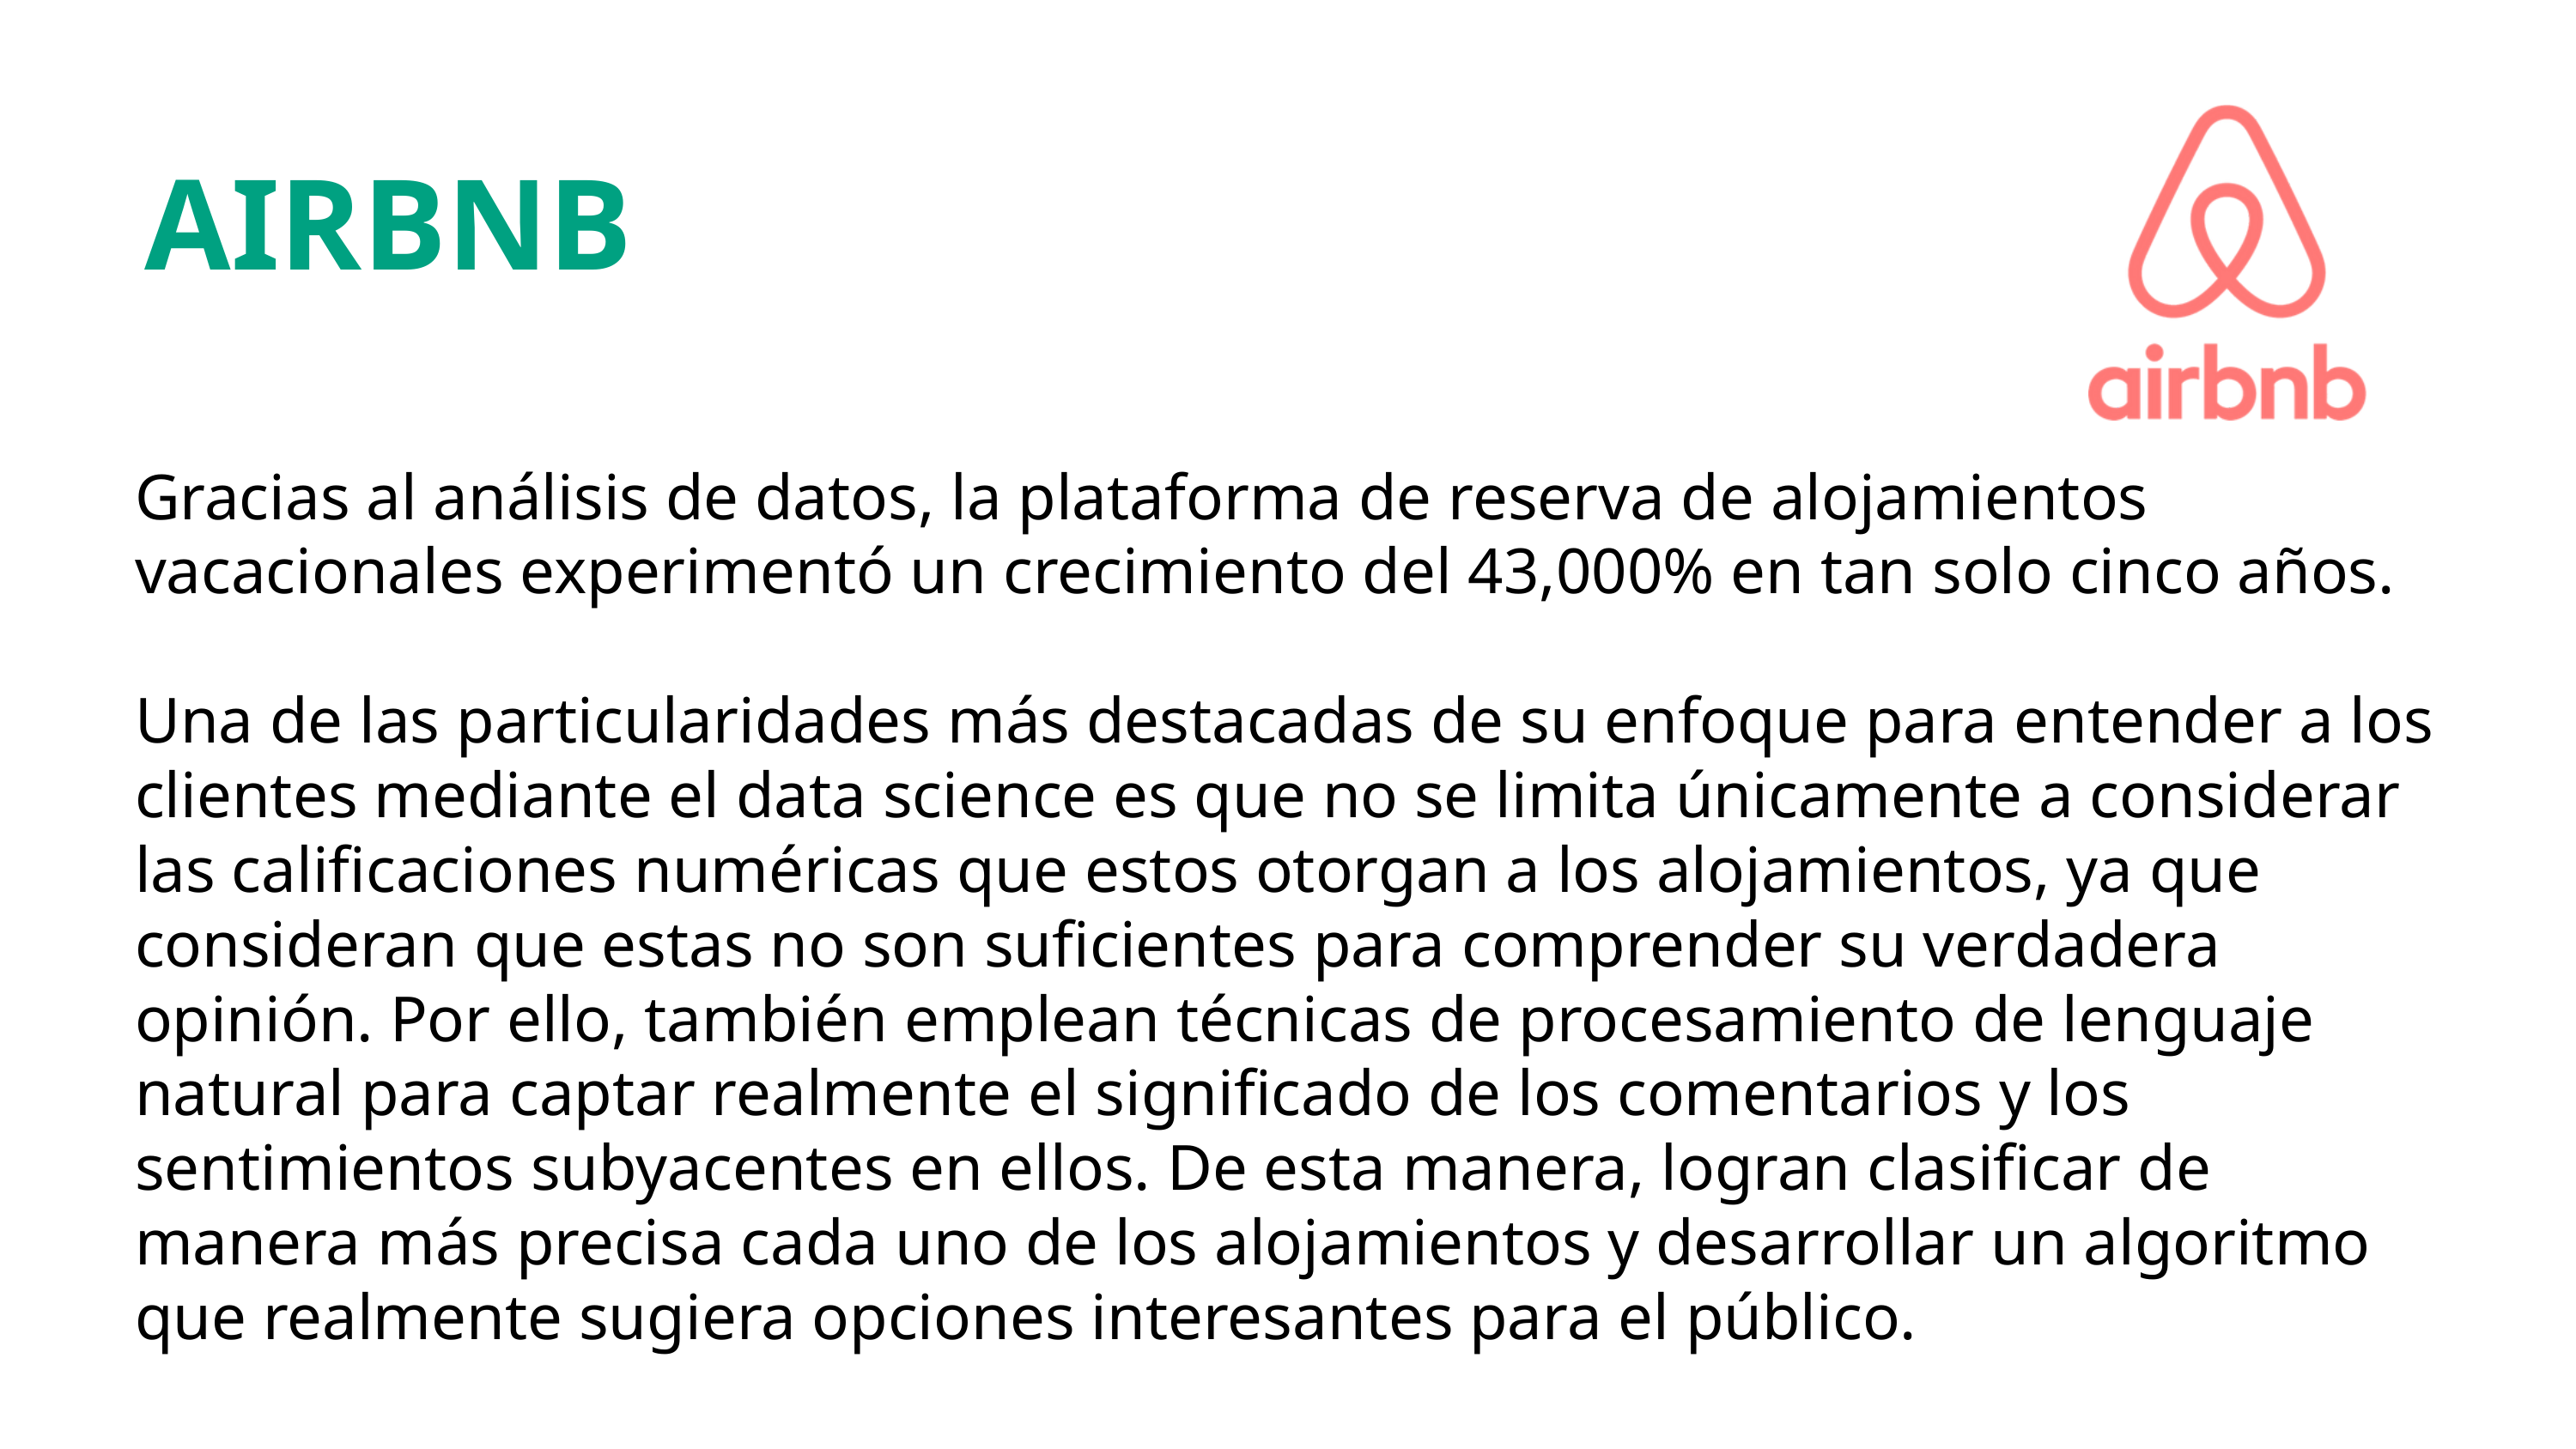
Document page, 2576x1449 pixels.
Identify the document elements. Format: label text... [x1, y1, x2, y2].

text_box AIRBNB [144, 144, 2150, 295]
text_box Gracias al análisis de datos, la plataforma de reserva de alojamientos vacacionales experimentó un crecimiento del 43,000% en tan solo cinco años. Una de las particularidades más destacadas de su enfoque para entender a los clientes mediante el data science es que no se limita únicamente a considerar las calificaciones numéricas que estos otorgan a los alojamientos, ya que consideran que estas no son suficientes para comprender su verdadera opinión. Por ello, también emplean técnicas de procesamiento de lenguaje natural para captar realmente el significado de los comentarios y los sentimientos subyacentes en ellos. De esta manera, logran clasificar de manera más precisa cada uno de los alojamientos y desarrollar un algoritmo que realmente sugiera opciones interesantes para el público. [135, 457, 2441, 1427]
text_box [2088, 105, 2366, 421]
